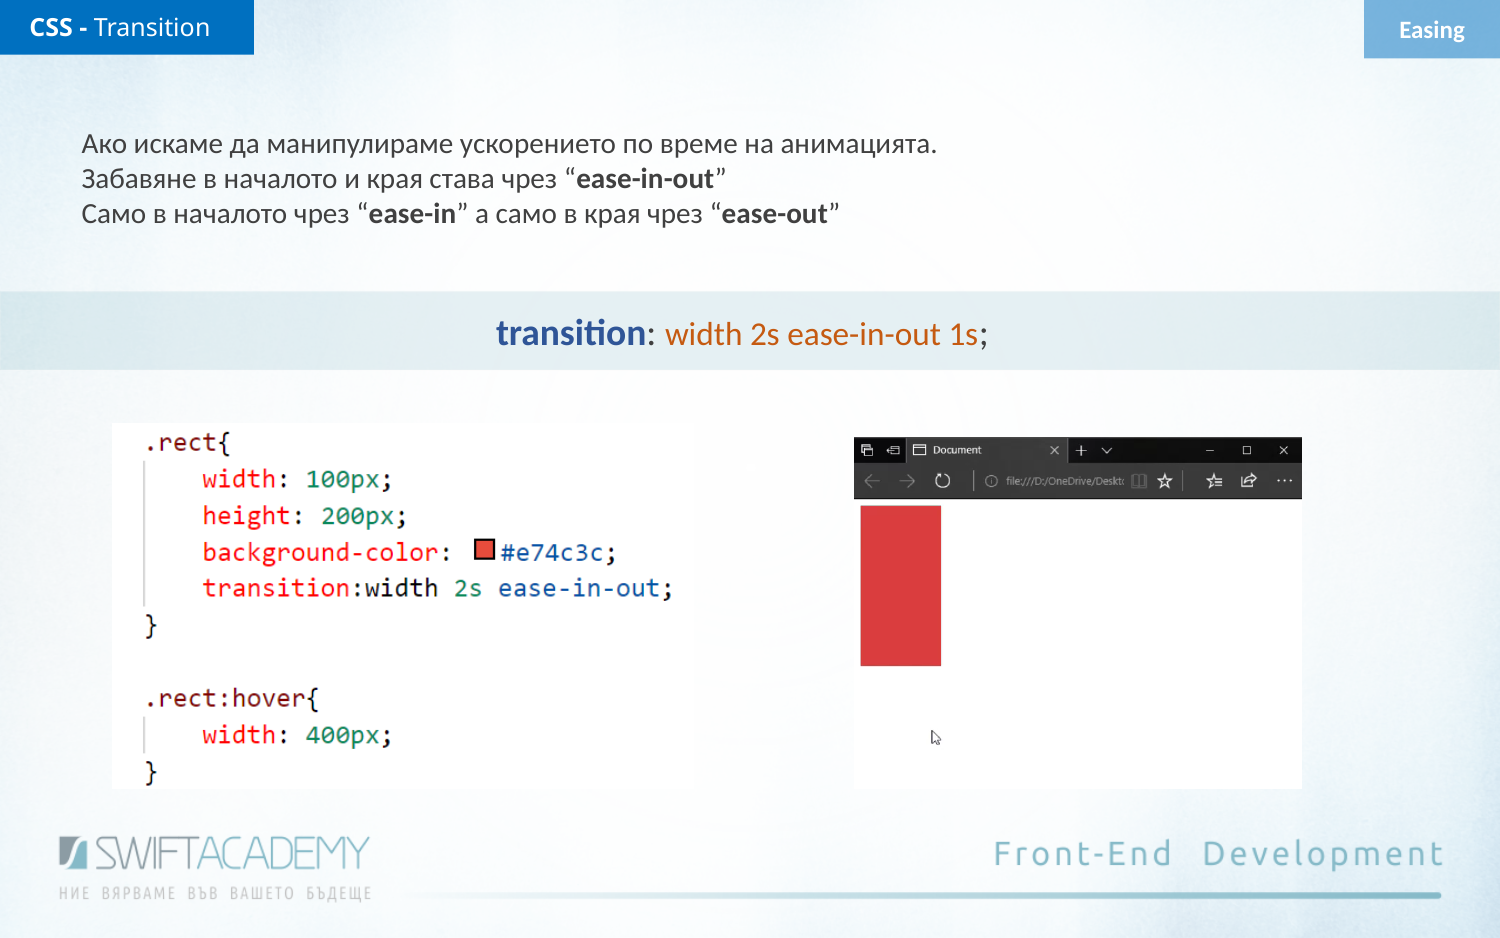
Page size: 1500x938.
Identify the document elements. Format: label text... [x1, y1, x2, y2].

text_box Easing [1364, 6, 1500, 52]
text_box [0, 0, 255, 56]
text_box transition: width 2s ease-in-out 1s; [481, 300, 1004, 361]
text_box [0, 290, 1500, 371]
text_box CSS - Transition [14, 4, 254, 49]
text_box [112, 423, 694, 789]
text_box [853, 436, 1302, 790]
text_box [1363, 0, 1500, 59]
text_box Ако искаме да манипулираме ускорението по време на анимацията. Забавяне в началото и края става чрез “ease-in-out” Само в началото чрез “ease-in” а само в края чрез “ease-out” [66, 116, 1426, 237]
